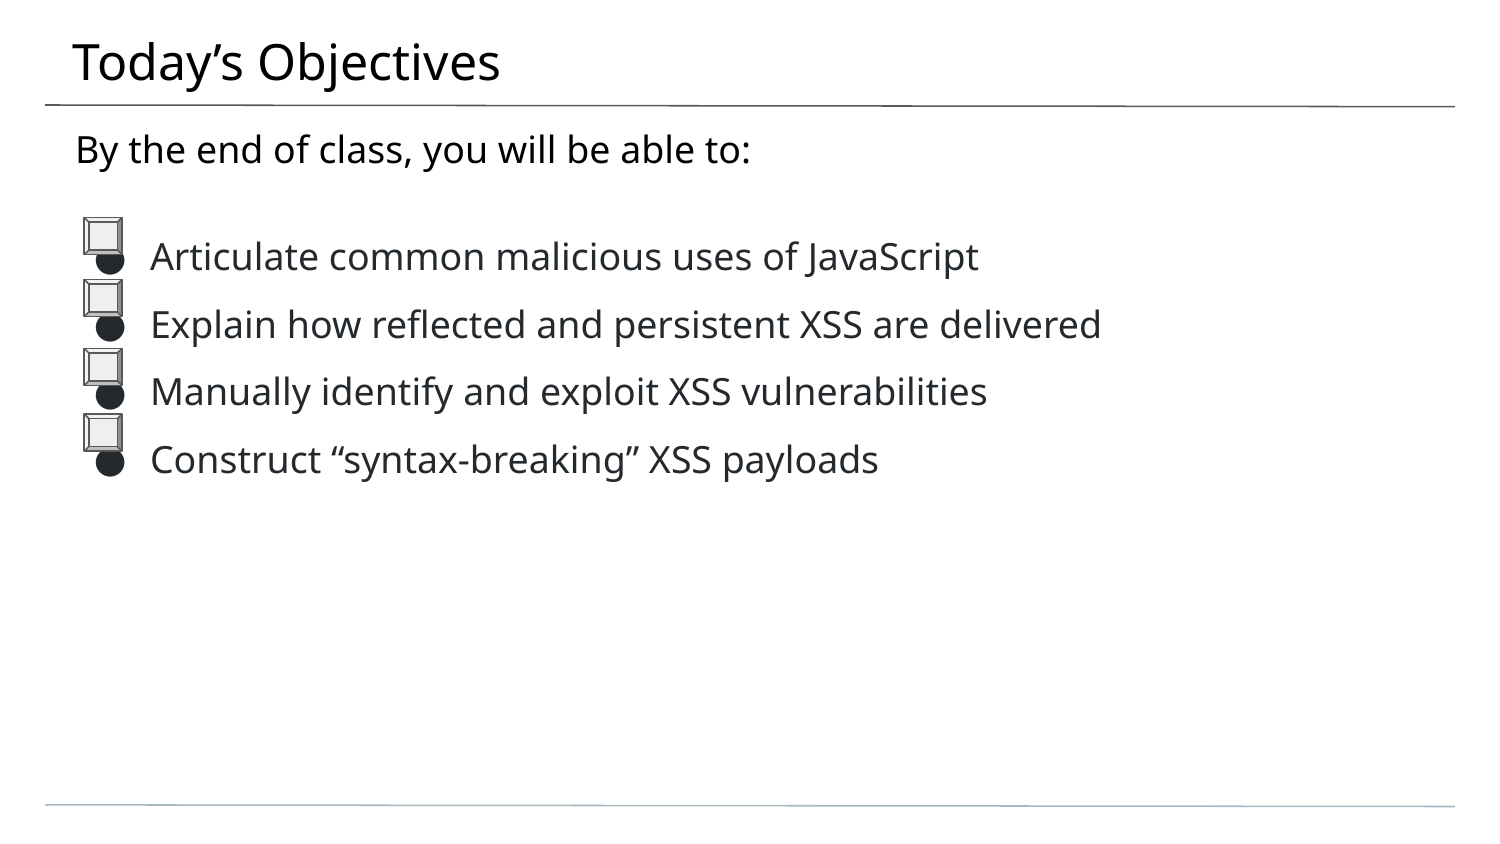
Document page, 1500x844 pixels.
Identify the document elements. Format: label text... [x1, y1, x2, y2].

title Today’s Objectives [0, 0, 1500, 88]
text_box [84, 217, 123, 255]
text_box [84, 414, 123, 452]
subtitle By the end of class, you will be able to: [0, 110, 1500, 171]
list Articulate common malicious uses of JavaScript Explain how reflected and persistent XSS are delivered Manually identify and exploit XSS vulnerabilities Construct “syntax-breaking” XSS payloads [0, 210, 1500, 805]
text_box [84, 279, 123, 317]
text_box [84, 348, 123, 386]
